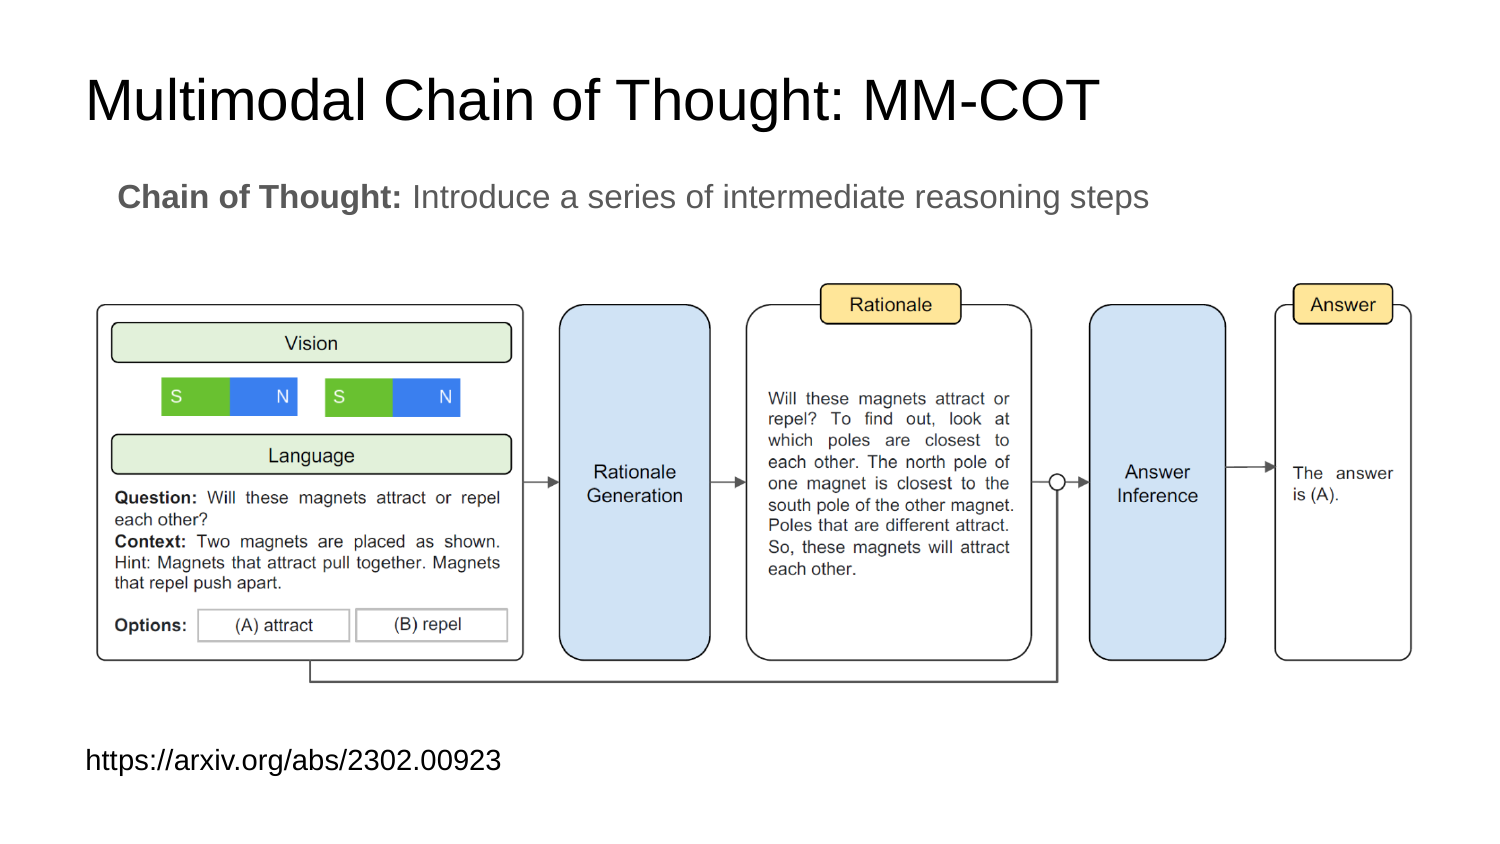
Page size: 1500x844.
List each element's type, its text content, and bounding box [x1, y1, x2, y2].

picture [70, 268, 1451, 705]
list Chain of Thought: Introduce a series of intermediate reasoning steps [102, 154, 1242, 267]
text_box Multimodal Chain of Thought: MM-COT [70, 47, 1430, 148]
text_box https://arxiv.org/abs/2302.00923 [70, 726, 563, 791]
